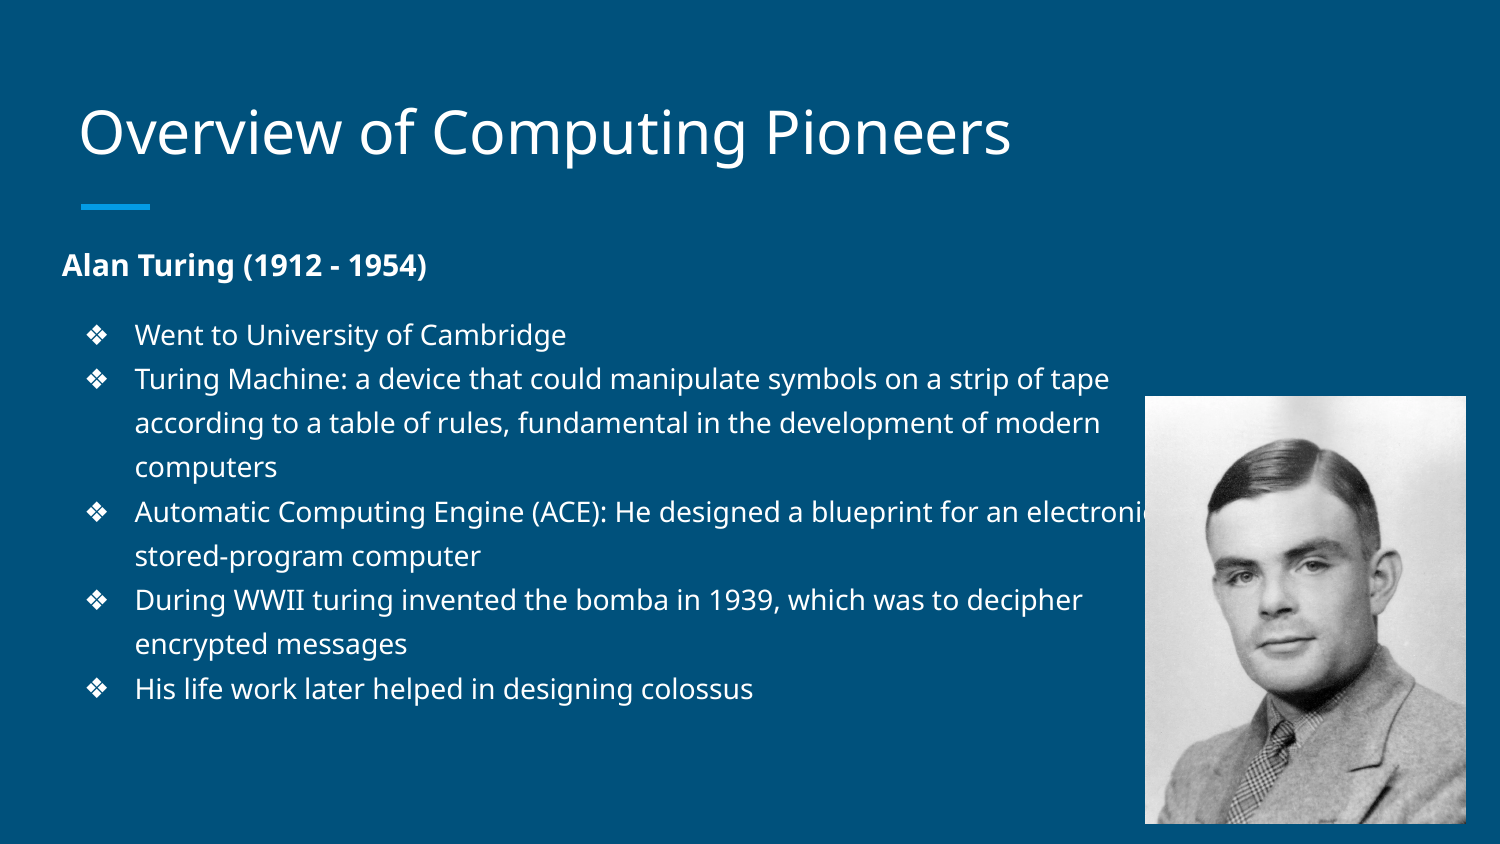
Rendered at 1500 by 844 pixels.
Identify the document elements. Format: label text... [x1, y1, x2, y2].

list Alan Turing (1912 - 1954) Went to University of Cambridge Turing Machine: a device that could manipulate symbols on a strip of tape according to a table of rules, fundamental in the development of modern computers Automatic Computing Engine (ACE): He designed a blueprint for an electronic stored-program computer During WWII turing invented the bomba in 1939, which was to decipher encrypted messages His life work later helped in designing colossus [46, 222, 1173, 728]
picture [1145, 397, 1465, 823]
title Overview of Computing Pioneers [63, 75, 1437, 188]
